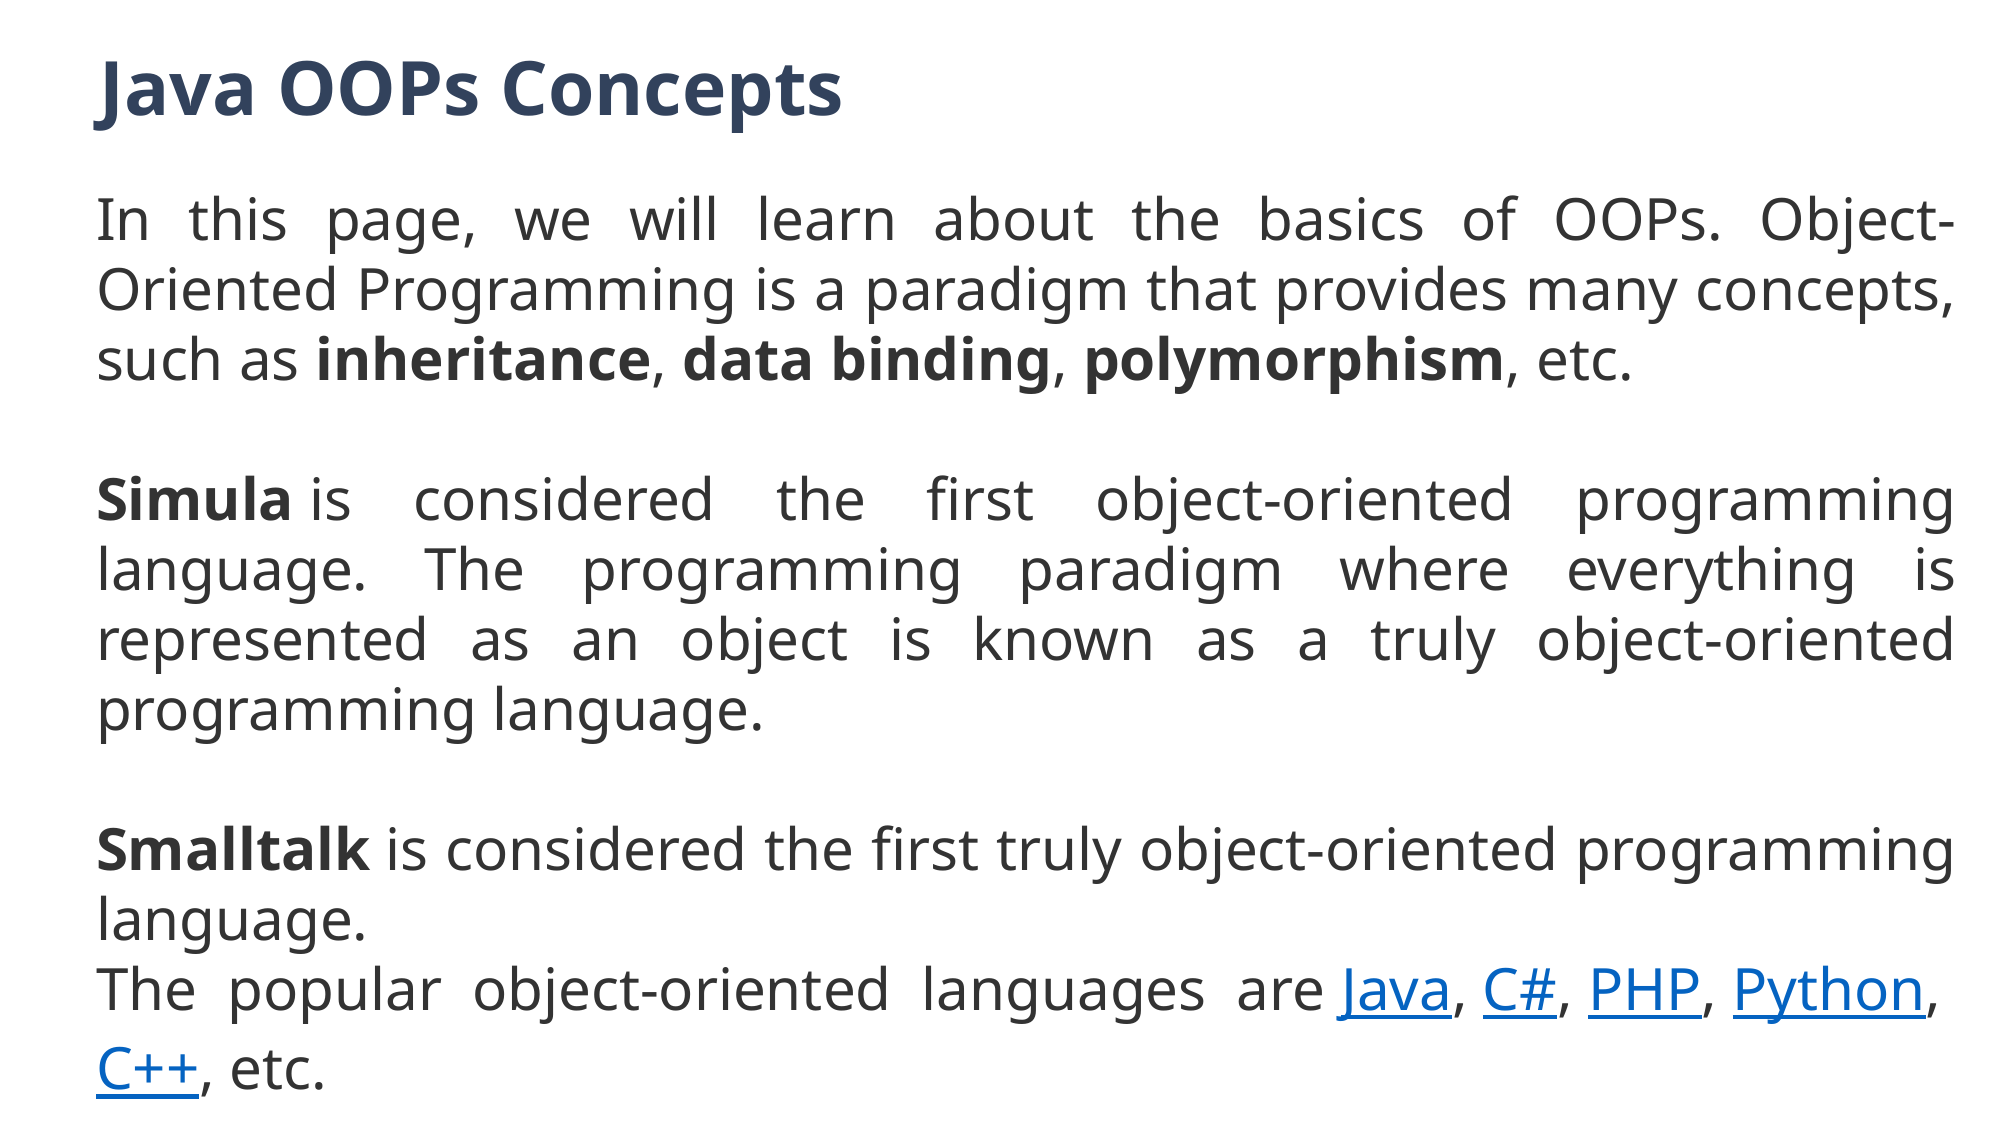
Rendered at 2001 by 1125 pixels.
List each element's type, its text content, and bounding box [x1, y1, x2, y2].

text_box In this page, we will learn about the basics of OOPs. Object-Oriented Programming is a paradigm that provides many concepts, such as inheritance, data binding, polymorphism, etc. Simula is considered the first object-oriented programming language. The programming paradigm where everything is represented as an object is known as a truly object-oriented programming language. Smalltalk is considered the first truly object-oriented programming language. The popular object-oriented languages are Java, C#, PHP, Python, C++, etc. [81, 175, 1972, 1119]
text_box Java OOPs Concepts [99, 40, 1120, 221]
